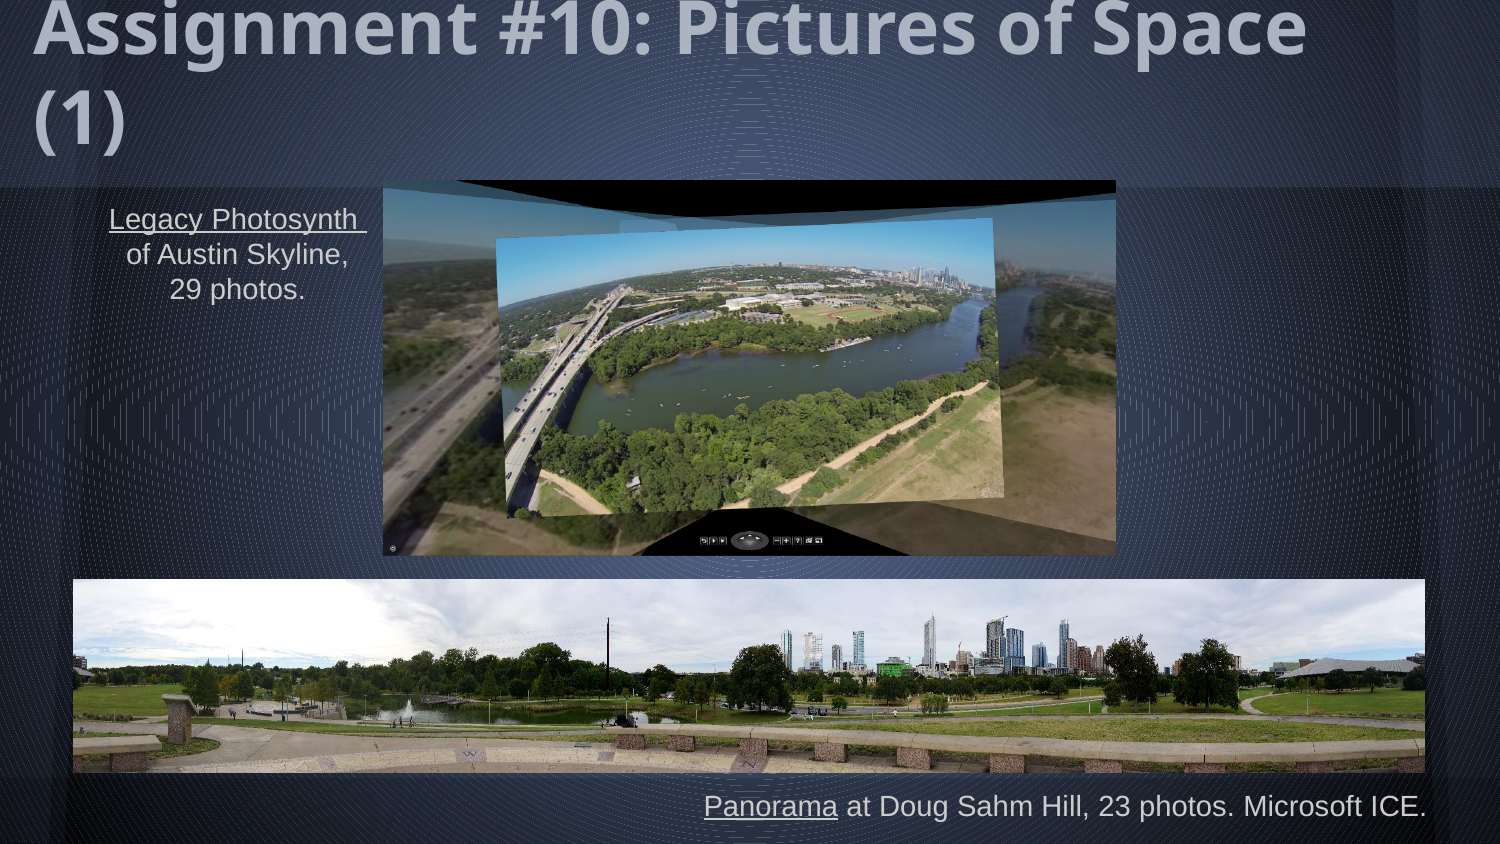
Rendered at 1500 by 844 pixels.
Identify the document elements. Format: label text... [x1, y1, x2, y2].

picture [73, 578, 1426, 773]
text_box Panorama at Doug Sahm Hill, 23 photos. Microsoft ICE. [650, 772, 1482, 810]
title Assignment #10: Pictures of Space (1) [18, 33, 1425, 175]
picture [383, 179, 1116, 556]
text_box Legacy Photosynth of Austin Skyline, 29 photos. [92, 185, 378, 313]
